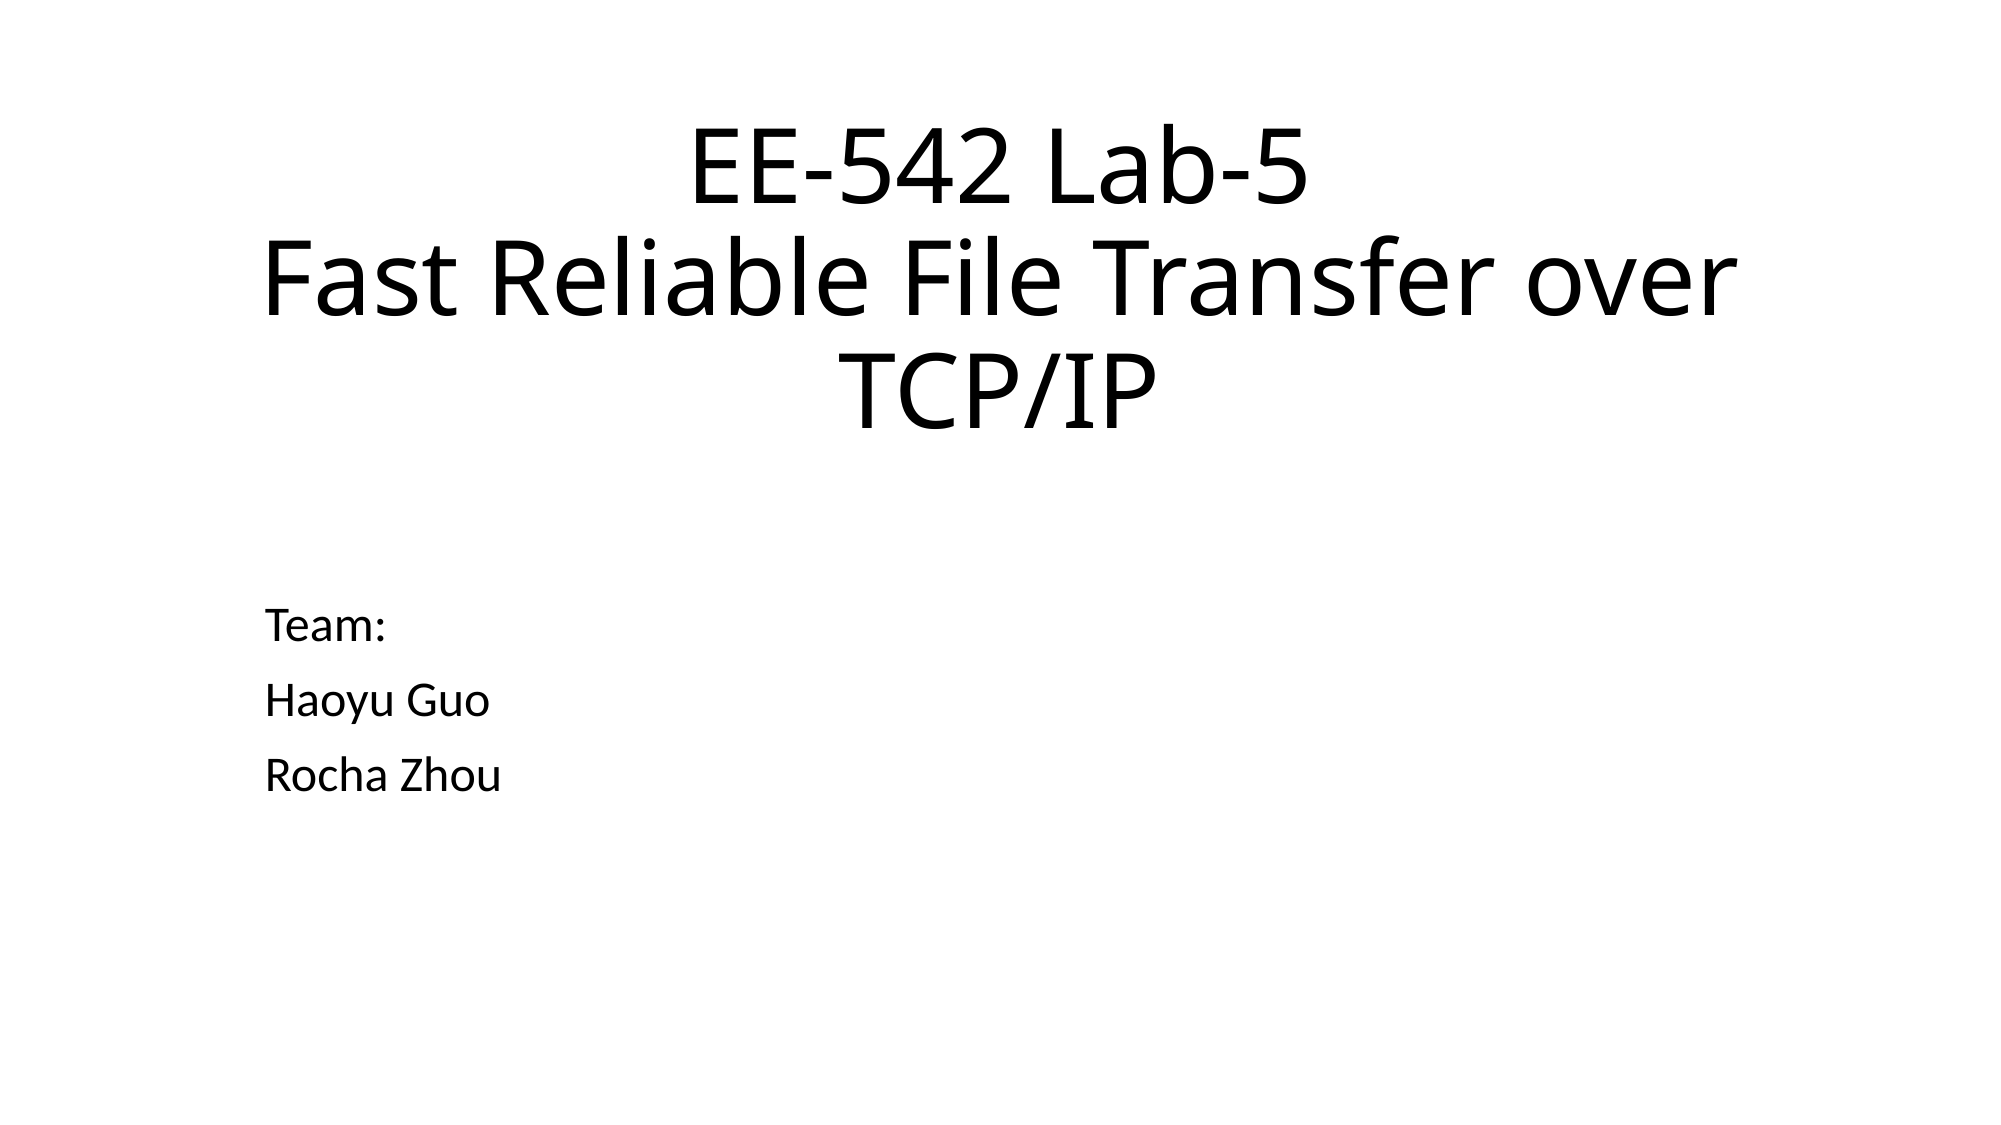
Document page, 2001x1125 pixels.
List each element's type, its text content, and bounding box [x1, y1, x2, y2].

title EE-542 Lab-5 Fast Reliable File Transfer over TCP/IP [188, 66, 1812, 459]
subtitle Team: Haoyu Guo Rocha Zhou [249, 590, 1750, 863]
